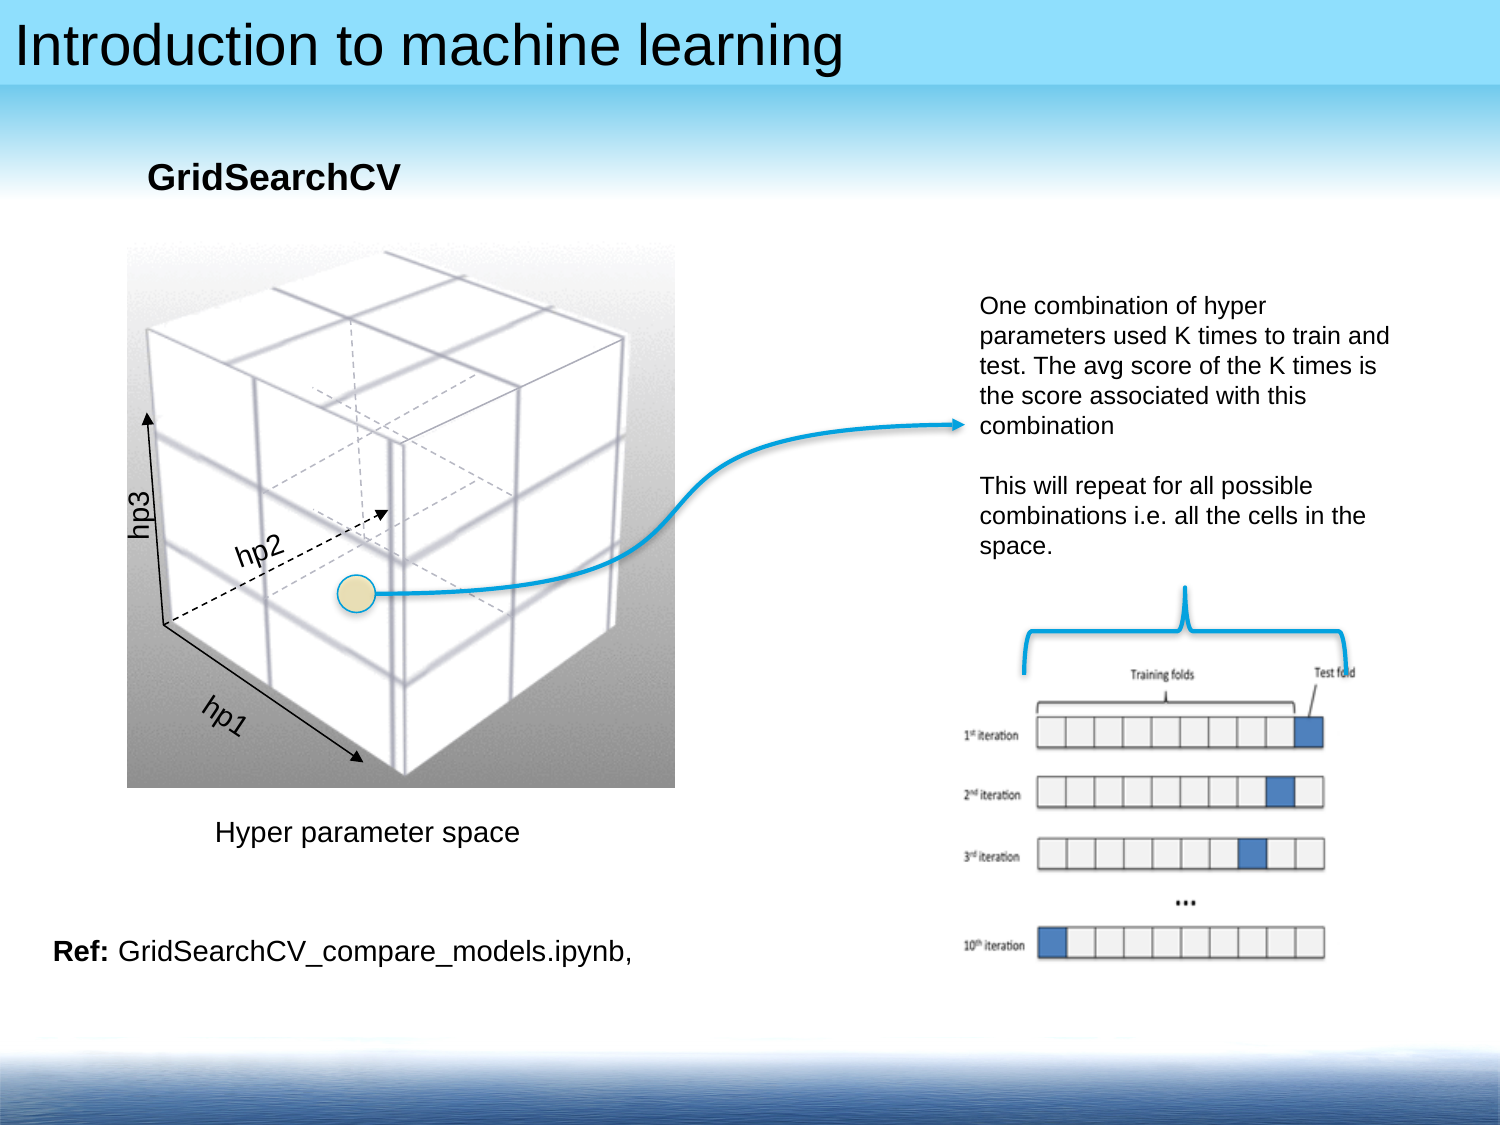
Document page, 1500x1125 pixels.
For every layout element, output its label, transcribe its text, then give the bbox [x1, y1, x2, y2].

text_box GridSearchCV [132, 145, 645, 206]
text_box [375, 426, 966, 594]
picture [948, 650, 1363, 974]
text_box Ref: GridSearchCV_compare_models.ipynb, [38, 924, 1100, 1010]
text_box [112, 240, 726, 857]
picture [0, 1037, 1500, 1125]
text_box [1023, 585, 1347, 649]
text_box One combination of hyper parameters used K times to train and test. The avg score of the K times is the score associated with this combination This will repeat for all possible combinations i.e. all the cells in the space. [964, 282, 1410, 567]
